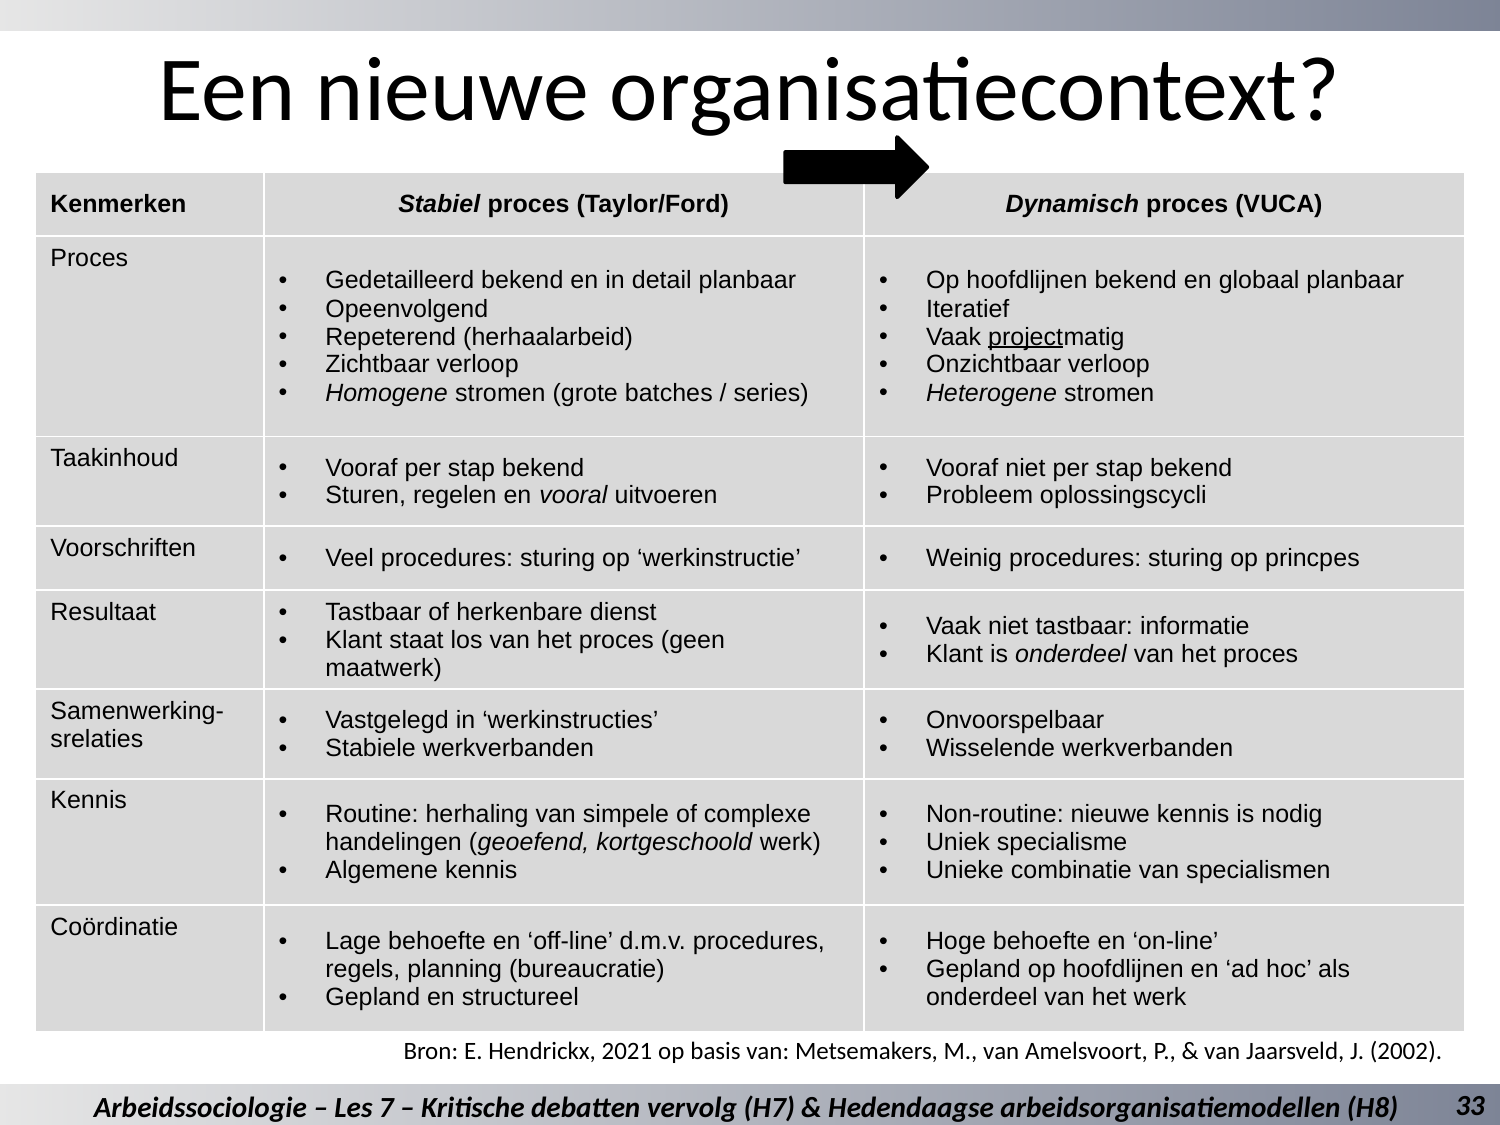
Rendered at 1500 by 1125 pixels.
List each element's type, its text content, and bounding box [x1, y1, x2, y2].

table_cell Kennis [36, 780, 263, 904]
table_cell Gedetailleerd bekend en in detail planbaar Opeenvolgend Repeterend (herhaalarbeid) Zichtbaar verloop Homogene stromen (grote batches / series) [265, 237, 863, 436]
footer Arbeidssociologie – Les 7 – Kritische debatten vervolg (H7) & Hedendaagse arbeidsorganisatiemodellen (H8) [0, 1084, 1074, 1125]
table_cell Vastgelegd in ‘werkinstructies’ Stabiele werkverbanden [265, 690, 863, 778]
table_cell Samenwerking-srelaties [36, 690, 263, 778]
table_cell Non-routine: nieuwe kennis is nodig Uniek specialisme Unieke combinatie van specialismen [865, 780, 1464, 904]
table_cell Resultaat [36, 591, 263, 688]
table_cell Lage behoefte en ‘off-line’ d.m.v. procedures, regels, planning (bureaucratie) Gepland en structureel [265, 906, 863, 1027]
table_cell Weinig procedures: sturing op princpes [865, 527, 1464, 589]
table_cell Vooraf niet per stap bekend Probleem oplossingscycli [865, 437, 1464, 525]
table_cell Proces [36, 237, 263, 436]
table_cell Veel procedures: sturing op ‘werkinstructie’ [265, 527, 863, 589]
text_box Bron: E. Hendrickx, 2021 op basis van: Metsemakers, M., van Amelsvoort, P., & van Jaarsveld, J. (2002). [35, 1027, 1465, 1072]
table_cell Vooraf per stap bekend Sturen, regelen en vooral uitvoeren [265, 437, 863, 525]
text_box [783, 135, 930, 200]
table_cell Routine: herhaling van simpele of complexe handelingen (geoefend, kortgeschoold werk) Algemene kennis [265, 780, 863, 904]
table_cell Vaak niet tastbaar: informatie Klant is onderdeel van het proces [865, 591, 1464, 688]
text_box [0, 0, 1500, 31]
table_cell Hoge behoefte en ‘on-line’ Gepland op hoofdlijnen en ‘ad hoc’ als onderdeel van het werk [865, 906, 1464, 1027]
table_header Dynamisch proces (VUCA) [865, 173, 1464, 235]
text_box 33 [1074, 1082, 1500, 1125]
table_cell Onvoorspelbaar Wisselende werkverbanden [865, 690, 1464, 778]
table_cell Coördinatie [36, 906, 263, 1027]
title Een nieuwe organisatiecontext? [0, 31, 1500, 153]
table_cell Voorschriften [36, 527, 263, 589]
table_cell Taakinhoud [36, 437, 263, 525]
table_header Kenmerken [36, 173, 263, 235]
table_cell Op hoofdlijnen bekend en globaal planbaar Iteratief Vaak projectmatig Onzichtbaar verloop Heterogene stromen [865, 237, 1464, 436]
table_header Stabiel proces (Taylor/Ford) [265, 173, 863, 235]
table_cell Tastbaar of herkenbare dienst Klant staat los van het proces (geen maatwerk) [265, 591, 863, 688]
